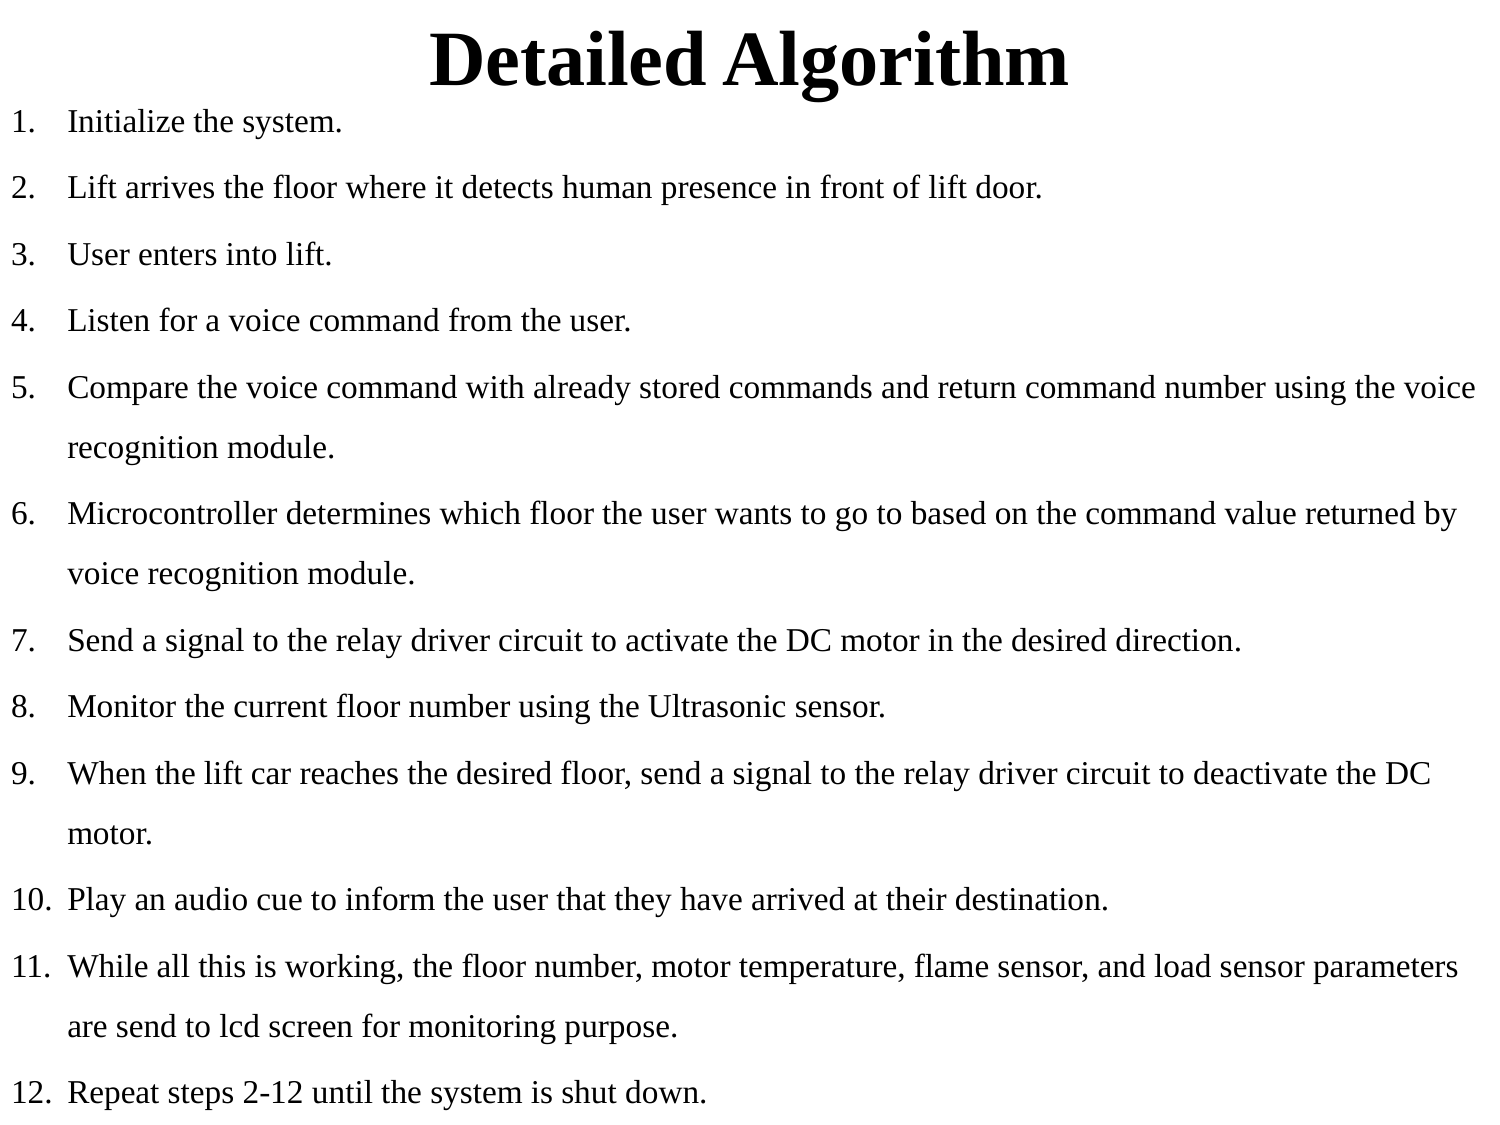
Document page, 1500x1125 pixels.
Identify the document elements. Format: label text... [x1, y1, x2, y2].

subtitle Initialize the system. Lift arrives the floor where it detects human presence in front of lift door. User enters into lift. Listen for a voice command from the user. Compare the voice command with already stored commands and return command number using the voice recognition module. Microcontroller determines which floor the user wants to go to based on the command value returned by voice recognition module. Send a signal to the relay driver circuit to activate the DC motor in the desired direction. Monitor the current floor number using the Ultrasonic sensor. When the lift car reaches the desired floor, send a signal to the relay driver circuit to deactivate the DC motor. Play an audio cue to inform the user that they have arrived at their destination. While all this is working, the floor number, motor temperature, flame sensor, and load sensor parameters are send to lcd screen for monitoring purpose. Repeat steps 2-12 until the system is shut down. [0, 24, 1497, 1125]
title Detailed Algorithm [0, 0, 1500, 109]
